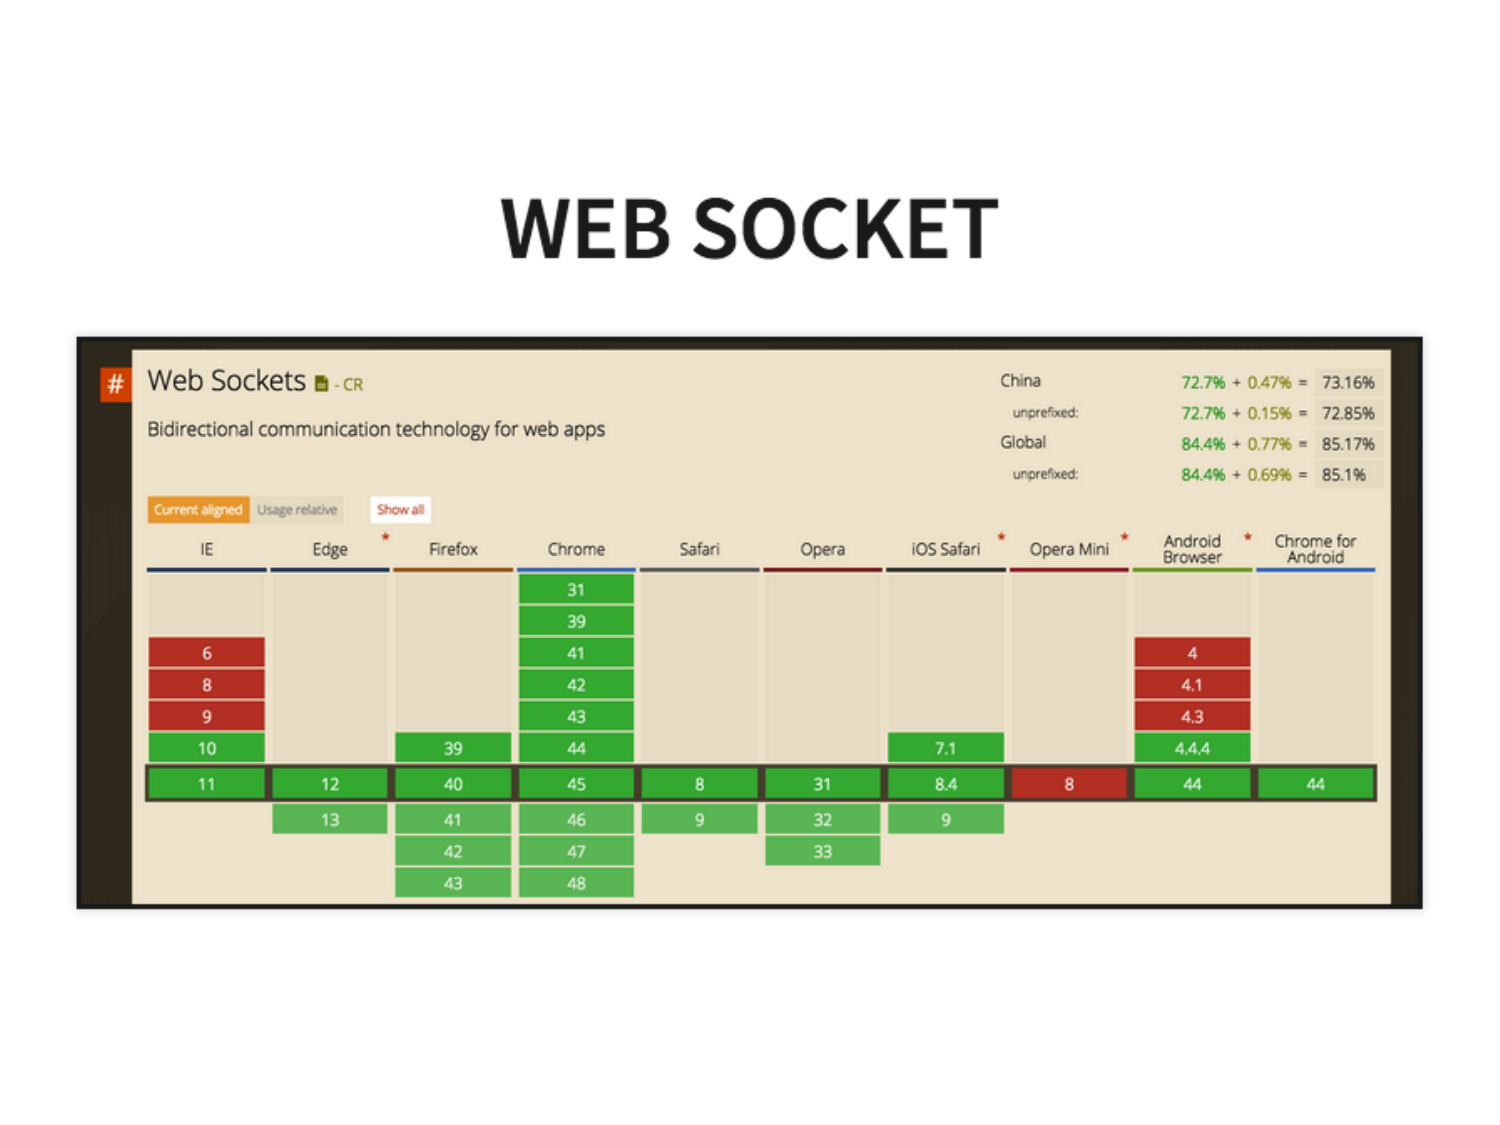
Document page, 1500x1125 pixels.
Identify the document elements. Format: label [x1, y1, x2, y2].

picture [0, 158, 1500, 963]
